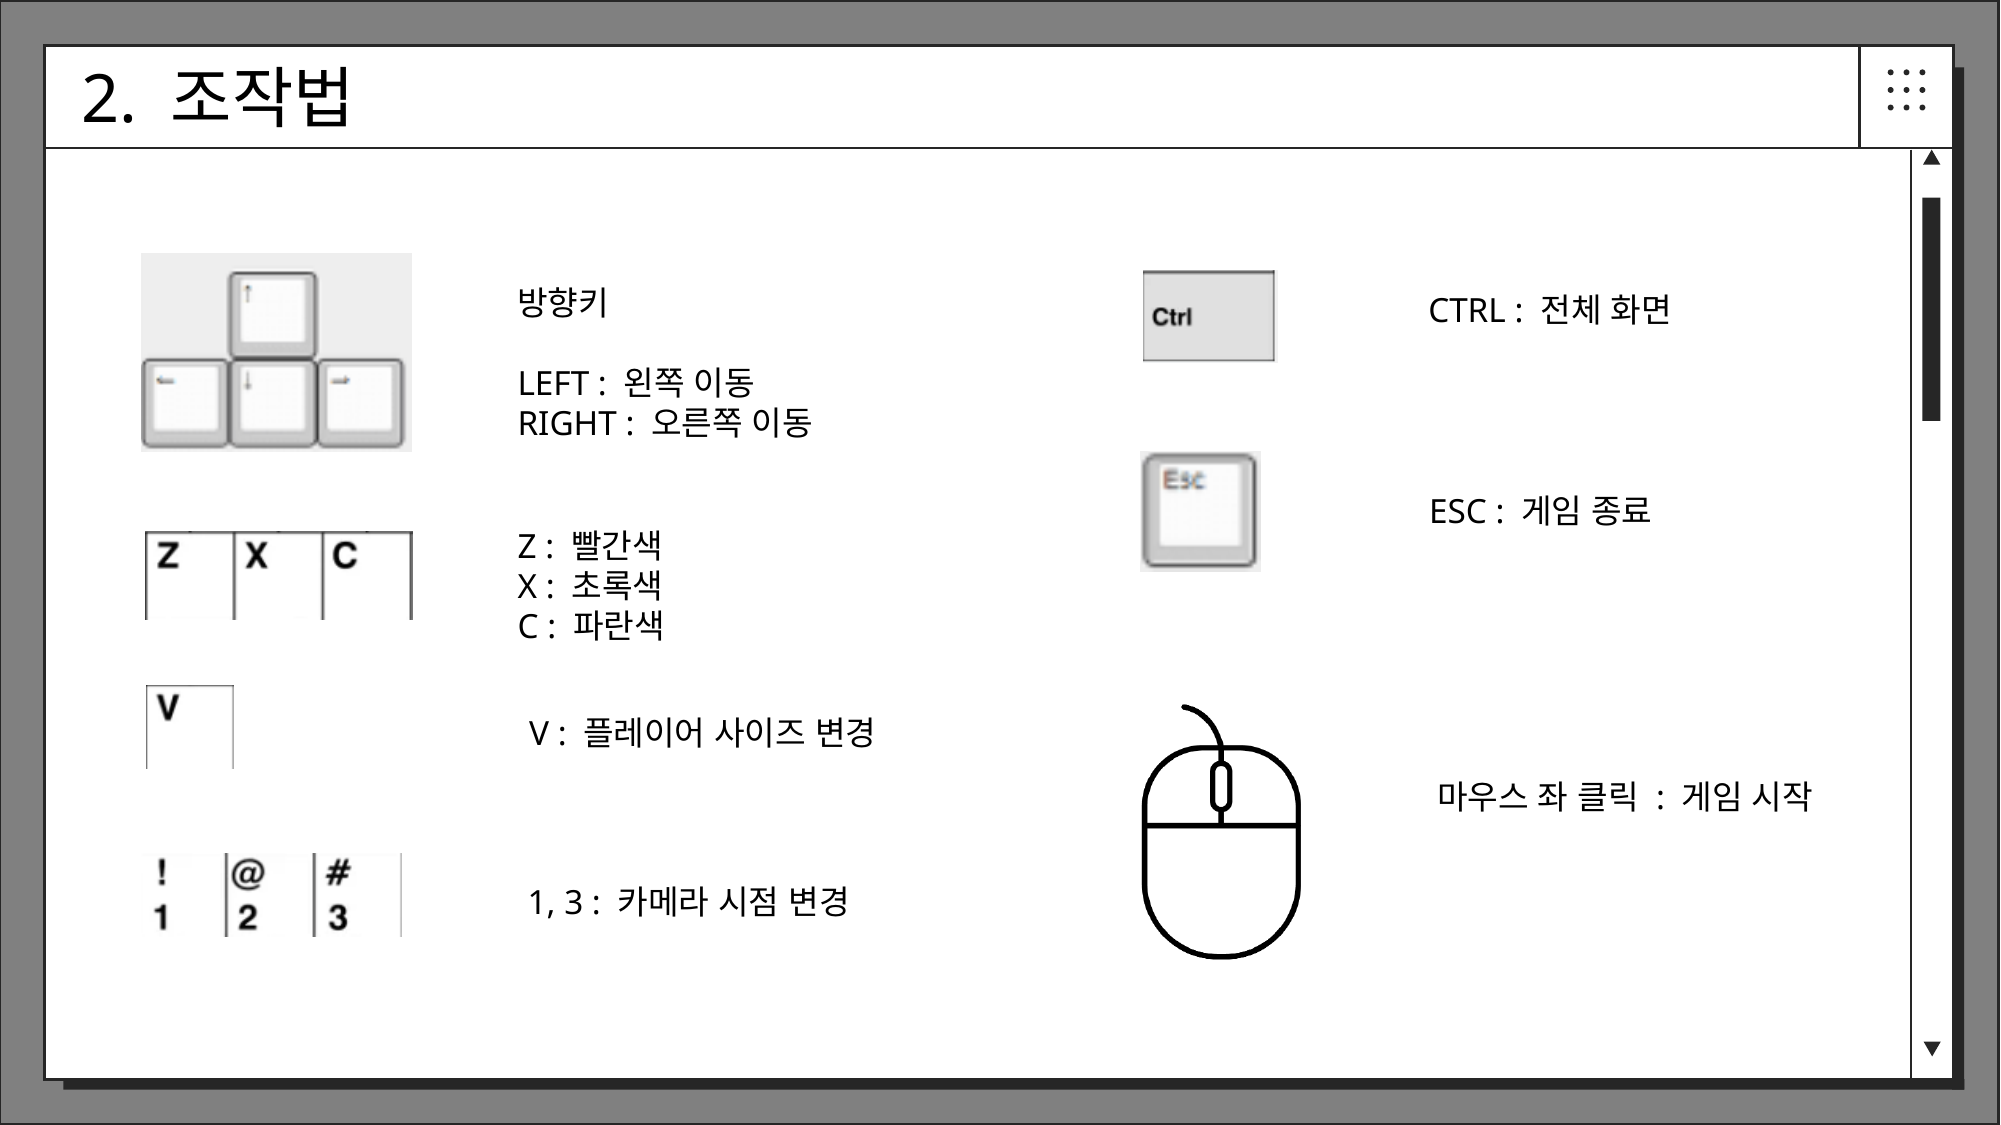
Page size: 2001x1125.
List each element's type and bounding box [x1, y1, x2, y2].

picture [1143, 270, 1278, 363]
picture [140, 853, 402, 937]
picture [1140, 451, 1261, 572]
picture [145, 531, 413, 620]
picture [140, 253, 412, 452]
picture [1047, 657, 1395, 1005]
text_box [0, 0, 1999, 1125]
picture [145, 685, 234, 769]
